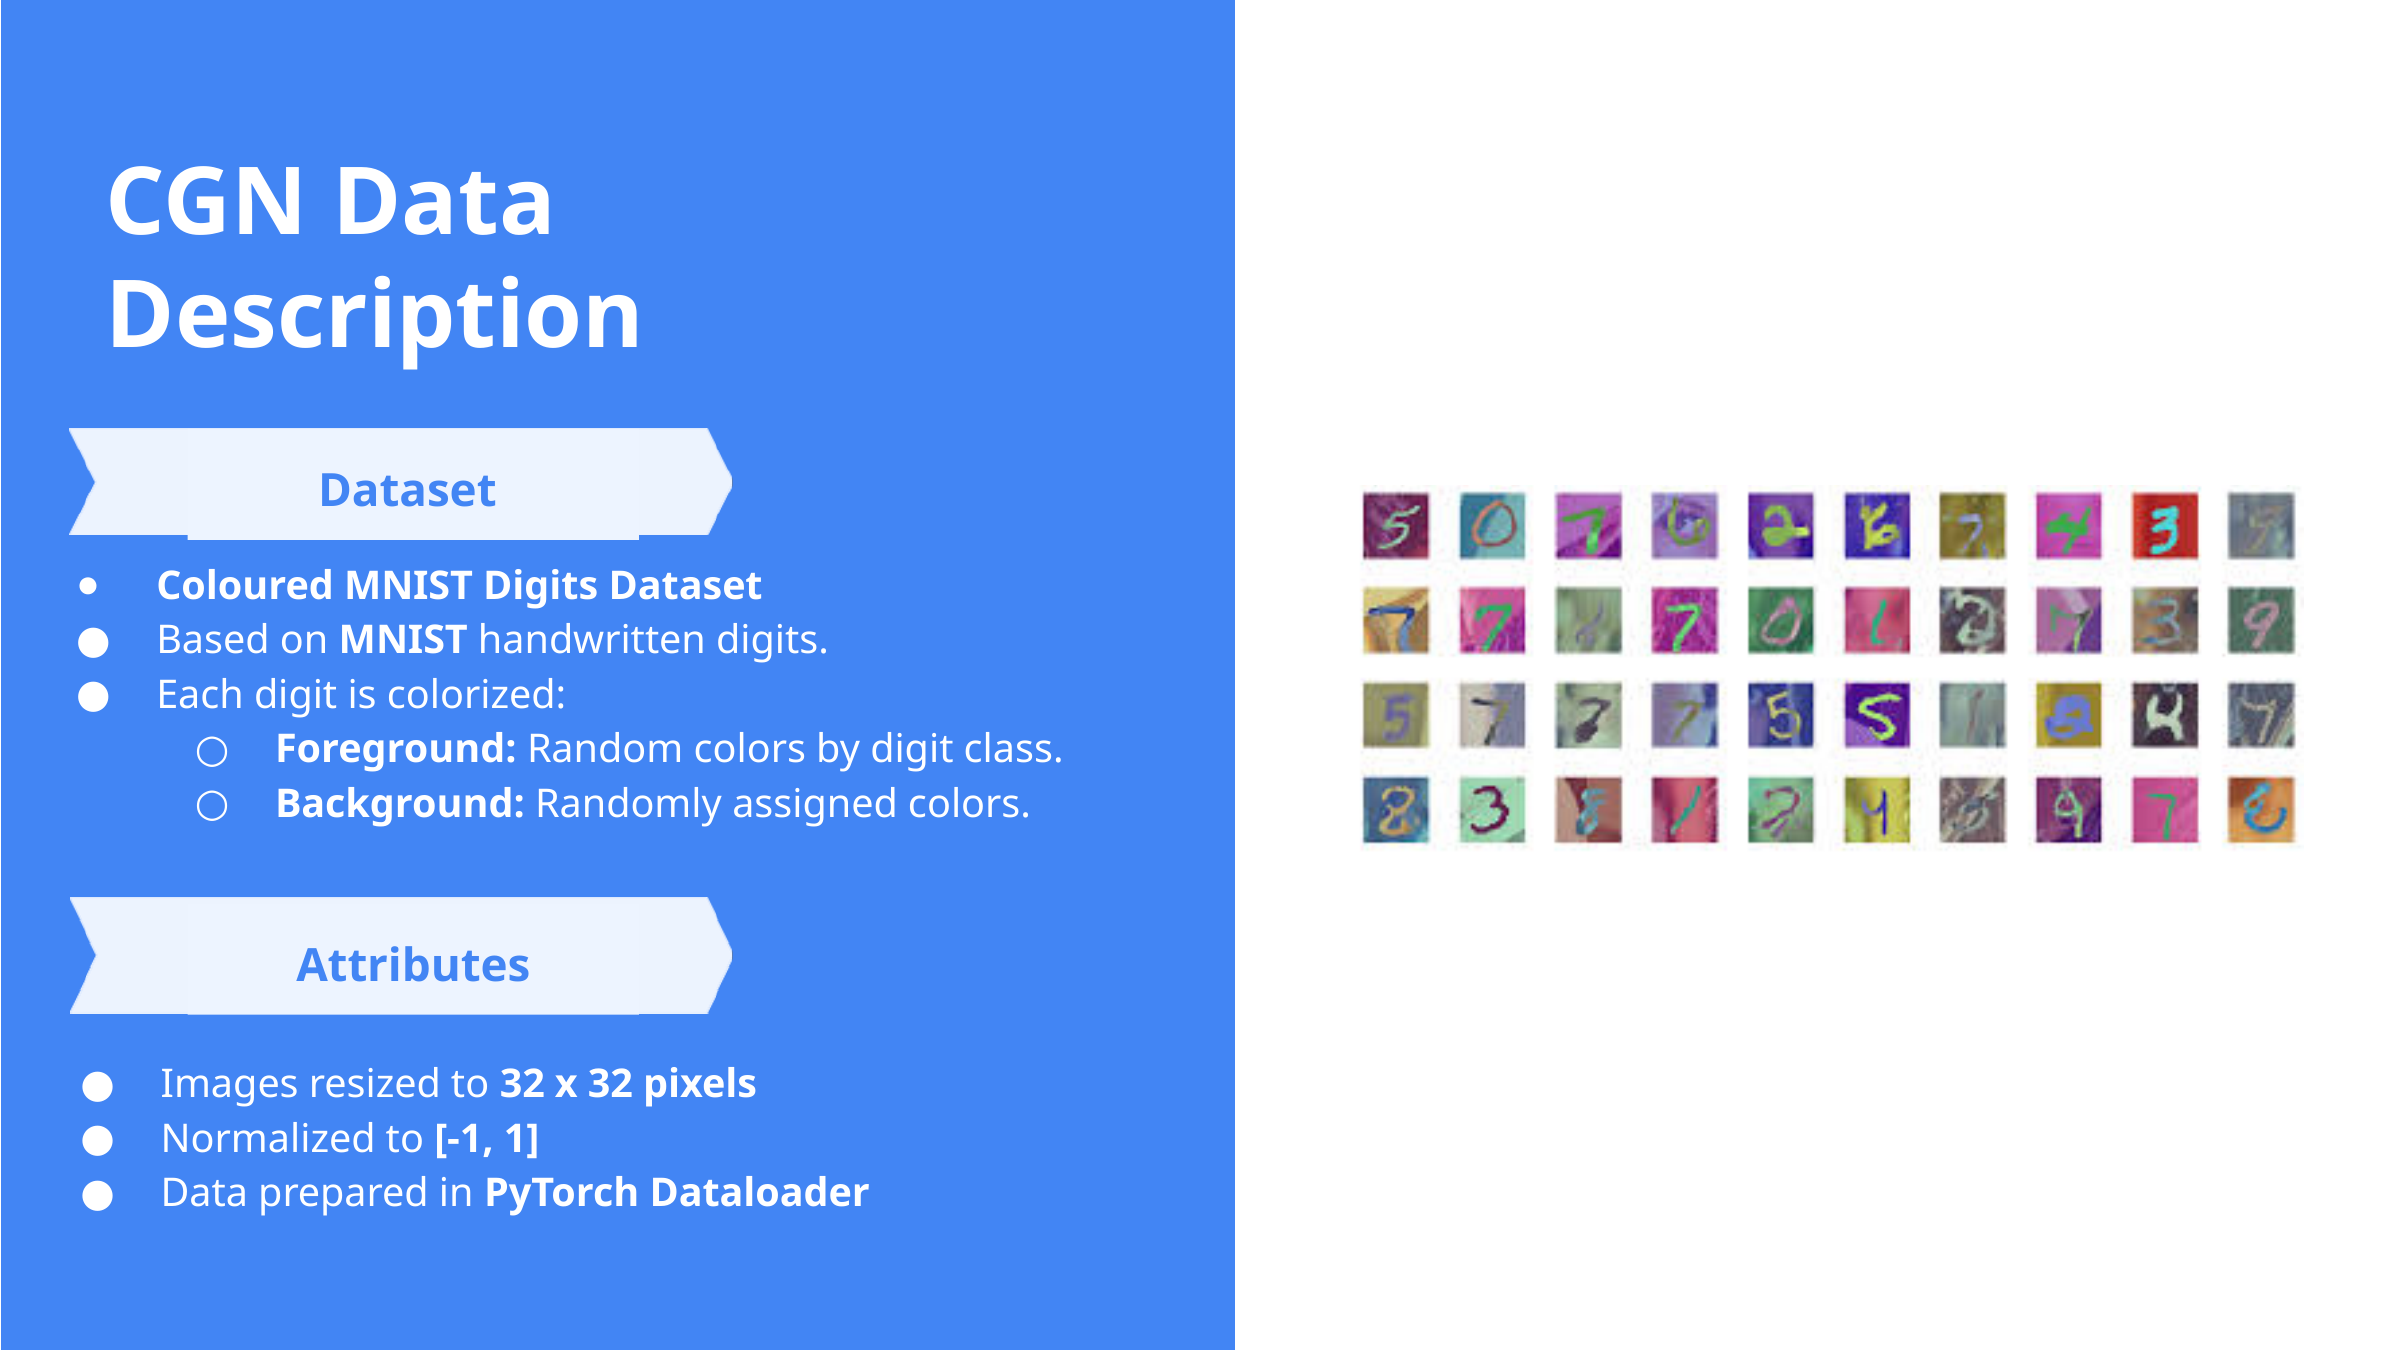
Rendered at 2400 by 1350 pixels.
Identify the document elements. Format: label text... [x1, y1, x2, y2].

text_box Coloured MNIST Digits Dataset Based on MNIST handwritten digits. Each digit is colorized: Foreground: Random colors by digit class. Background: Randomly assigned colors. [11, 481, 1225, 861]
text_box Images resized to 32 x 32 pixels Normalized to [-1, 1] Data prepared in PyTorch Dataloader [15, 1027, 1220, 1273]
picture [1340, 485, 2304, 865]
text_box [1, 0, 1235, 1350]
title CGN Data Description [81, 116, 944, 268]
picture [69, 428, 733, 535]
picture [69, 897, 733, 1014]
